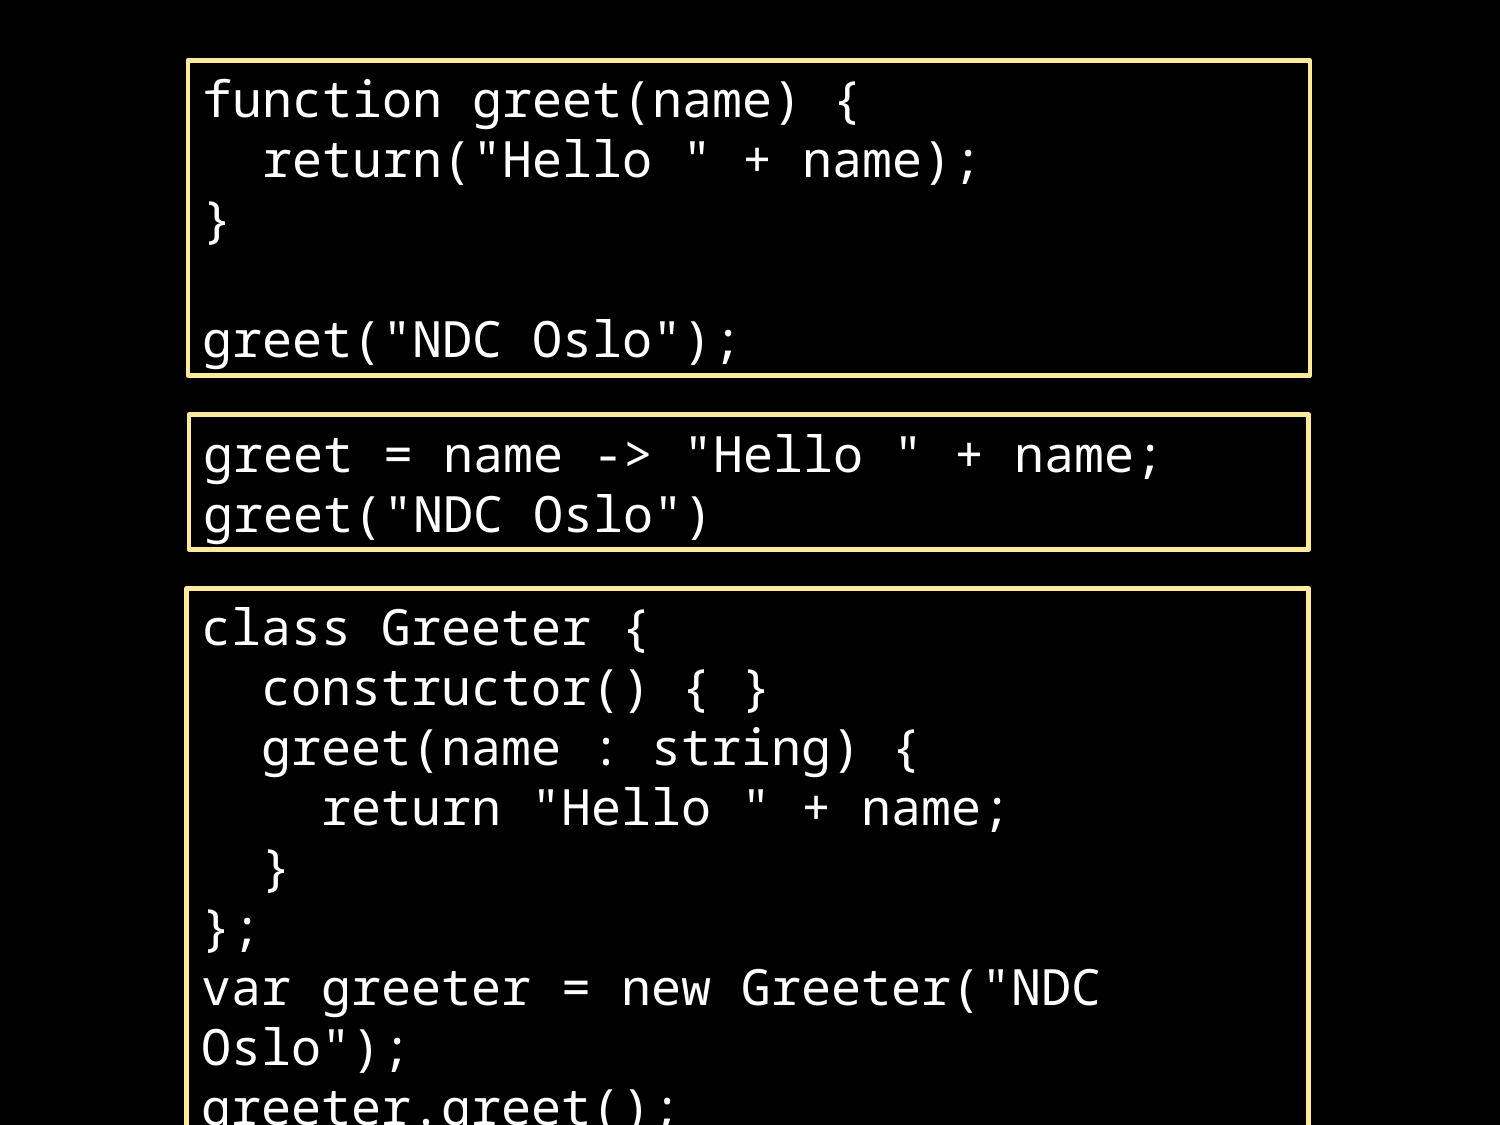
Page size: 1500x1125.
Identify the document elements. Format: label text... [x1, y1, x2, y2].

text_box class Greeter { constructor() { } greet(name : string) { return "Hello " + name; } }; var greeter = new Greeter("NDC Oslo"); greeter.greet(); [186, 588, 1309, 1125]
text_box function greet(name) { return("Hello " + name); } greet("NDC Oslo"); [187, 60, 1310, 376]
text_box greet = name -> "Hello " + name; greet("NDC Oslo") [188, 414, 1309, 550]
